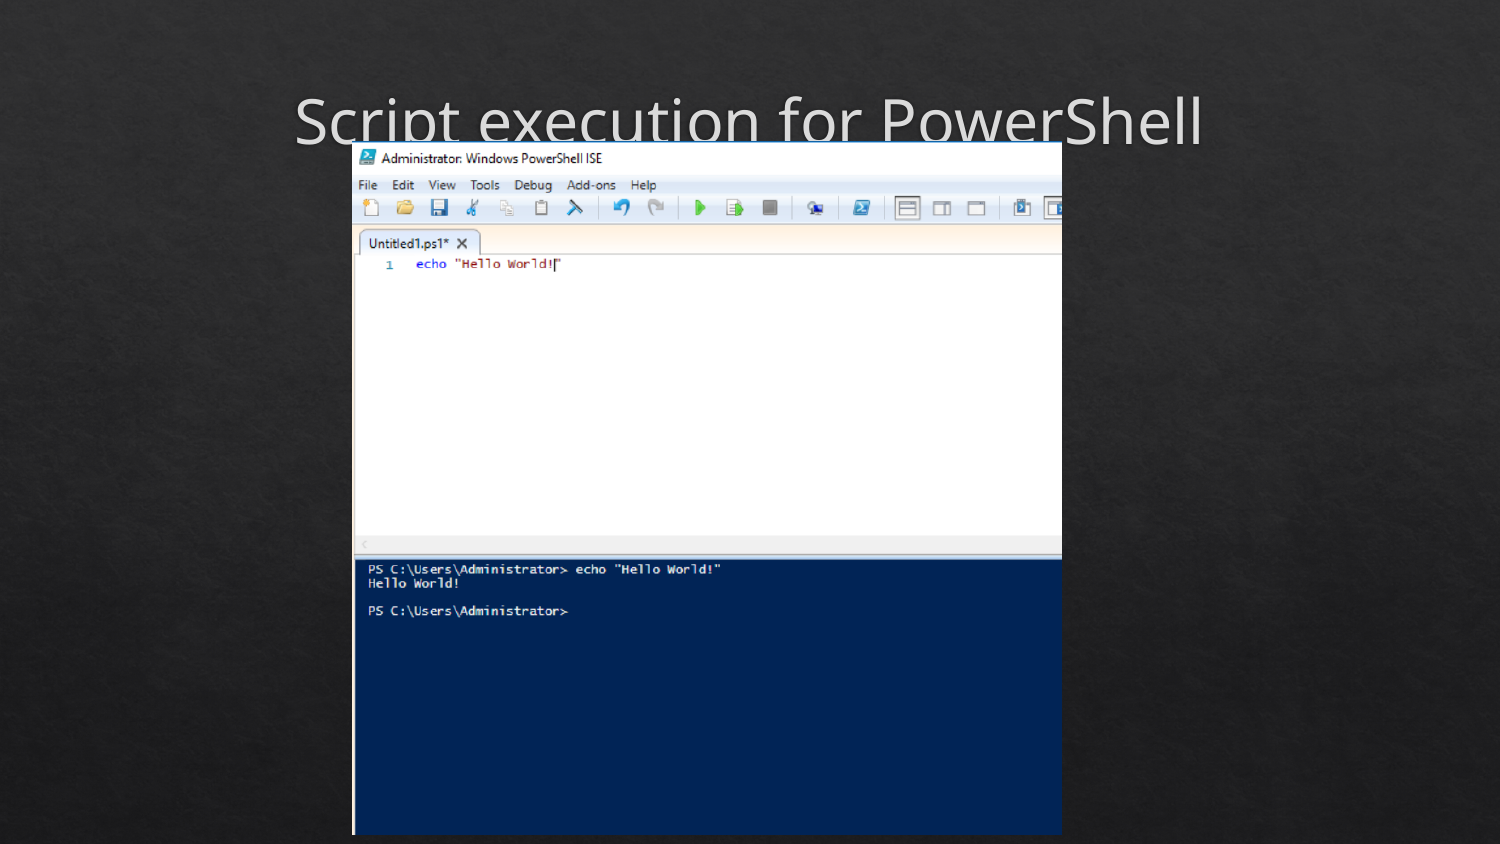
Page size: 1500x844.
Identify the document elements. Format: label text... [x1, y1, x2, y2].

title Script execution for PowerShell [118, 72, 1382, 167]
picture [352, 141, 1062, 835]
